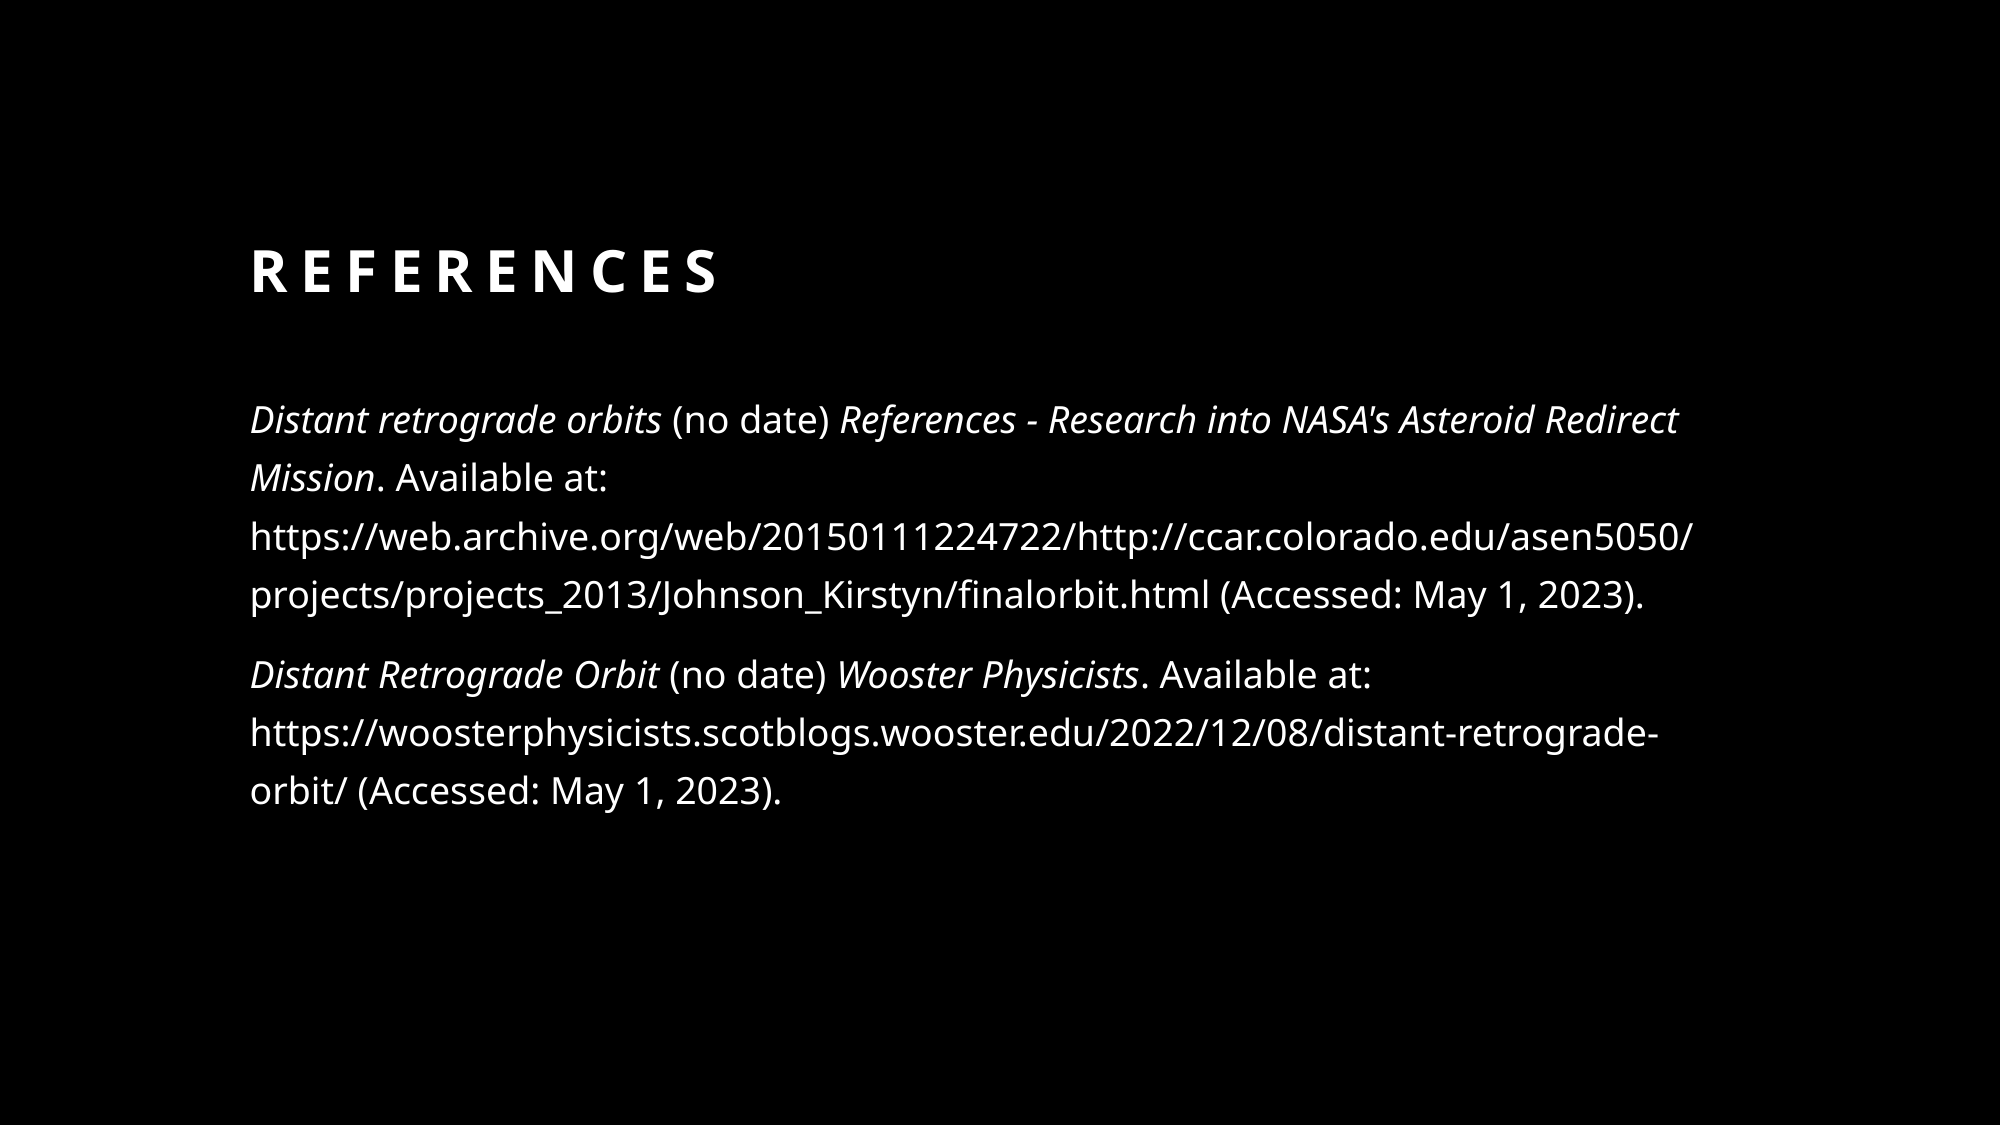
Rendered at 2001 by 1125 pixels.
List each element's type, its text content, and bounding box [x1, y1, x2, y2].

list Distant retrograde orbits (no date) References - Research into NASA's Asteroid Redirect Mission. Available at: https://web.archive.org/web/20150111224722/http://ccar.colorado.edu/asen5050/projects/projects_2013/Johnson_Kirstyn/finalorbit.html (Accessed: May 1, 2023). Distant Retrograde Orbit (no date) Wooster Physicists. Available at: https://woosterphysicists.scotblogs.wooster.edu/2022/12/08/distant-retrograde-orbit/ (Accessed: May 1, 2023). [234, 375, 1750, 1000]
title references [234, 171, 1750, 313]
